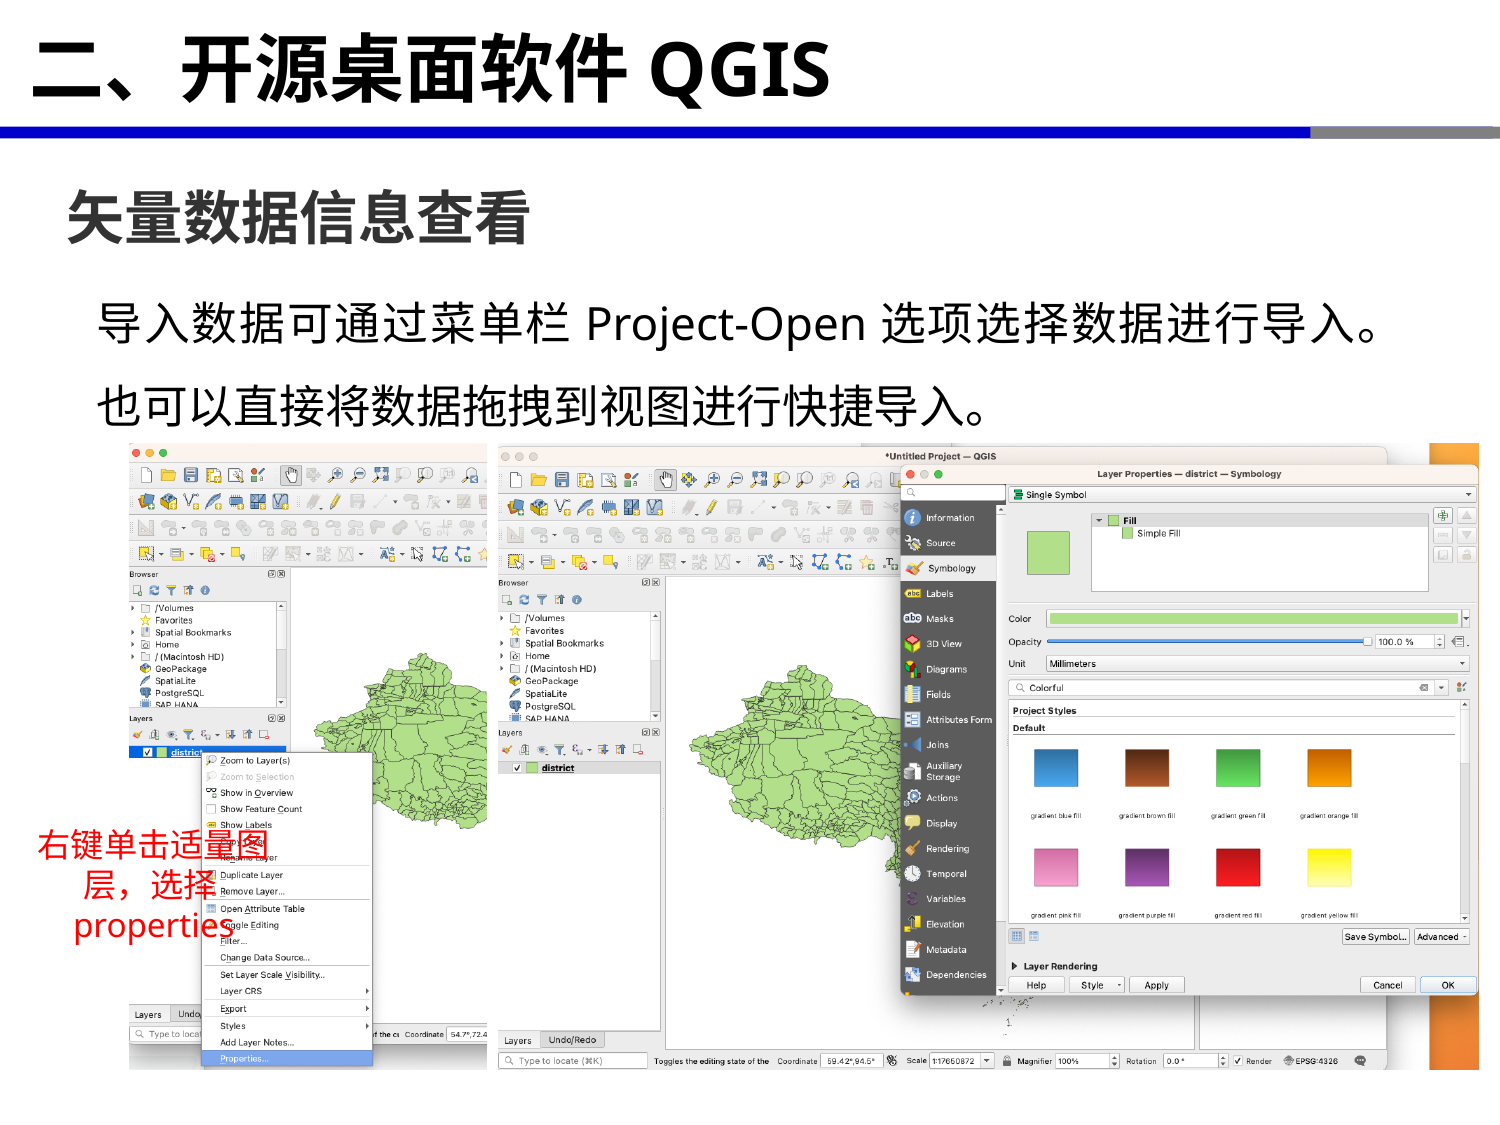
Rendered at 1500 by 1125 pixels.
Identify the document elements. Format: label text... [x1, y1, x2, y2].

text_box 矢量数据信息查看 [52, 138, 1448, 259]
text_box 导入数据可通过菜单栏Project-Open选项选择数据进行导入。也可以直接将数据拖拽到视图进行快捷导入。 [81, 259, 1419, 440]
title 二、开源桌面软件QGIS [0, 1, 1479, 132]
picture [129, 443, 487, 1071]
text_box 右键单击适量图层，选择properties [0, 816, 124, 952]
picture [498, 443, 1479, 1071]
